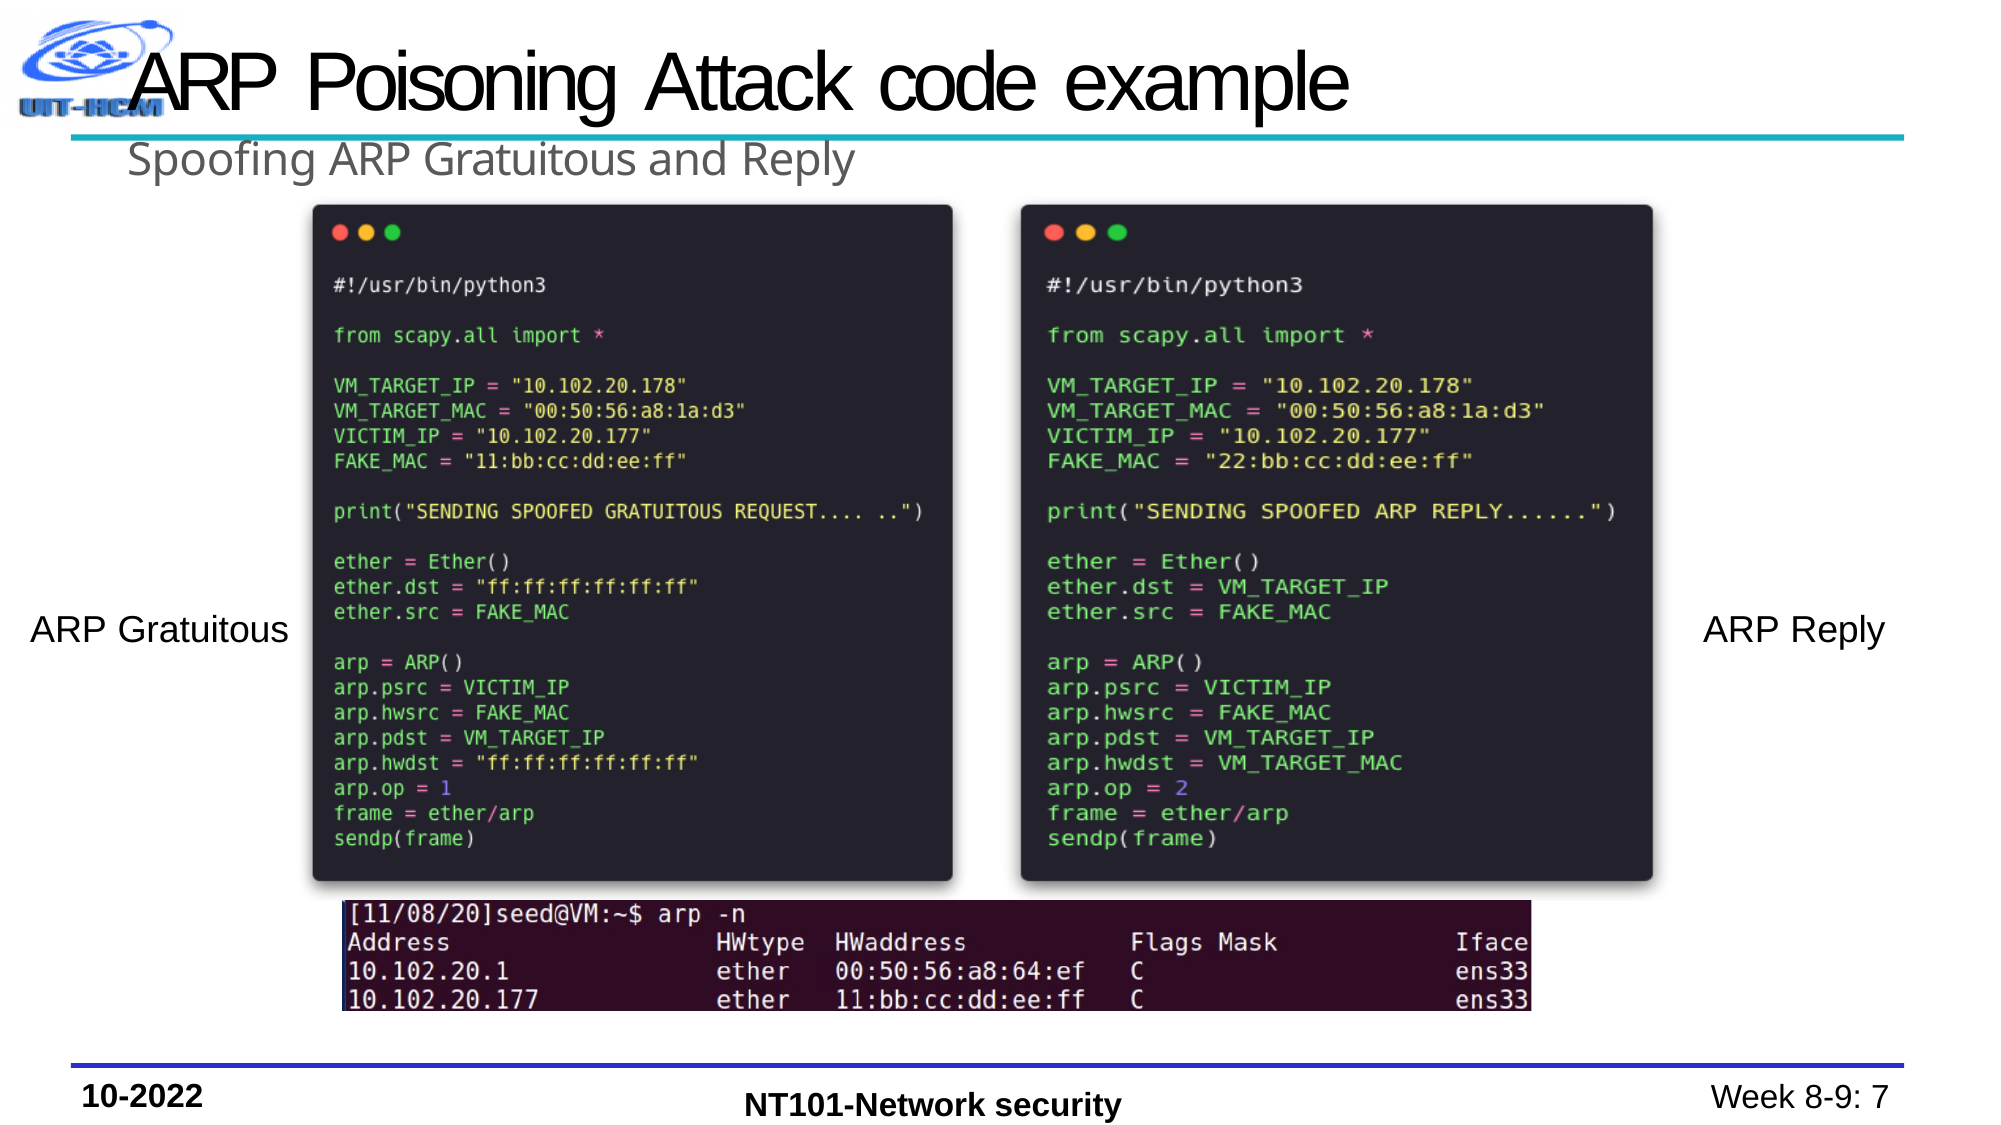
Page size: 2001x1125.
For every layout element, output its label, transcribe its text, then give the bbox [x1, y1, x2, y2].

text_box [292, 185, 975, 901]
picture [0, 8, 193, 127]
title ARP Poisoning Attack code example Spoofing ARP Gratuitous and Reply [125, 10, 1399, 201]
text_box ARP Reply [1701, 602, 1888, 650]
text_box [342, 900, 1532, 1011]
text_box [996, 185, 1680, 901]
text_box ARP Gratuitous [28, 602, 293, 650]
